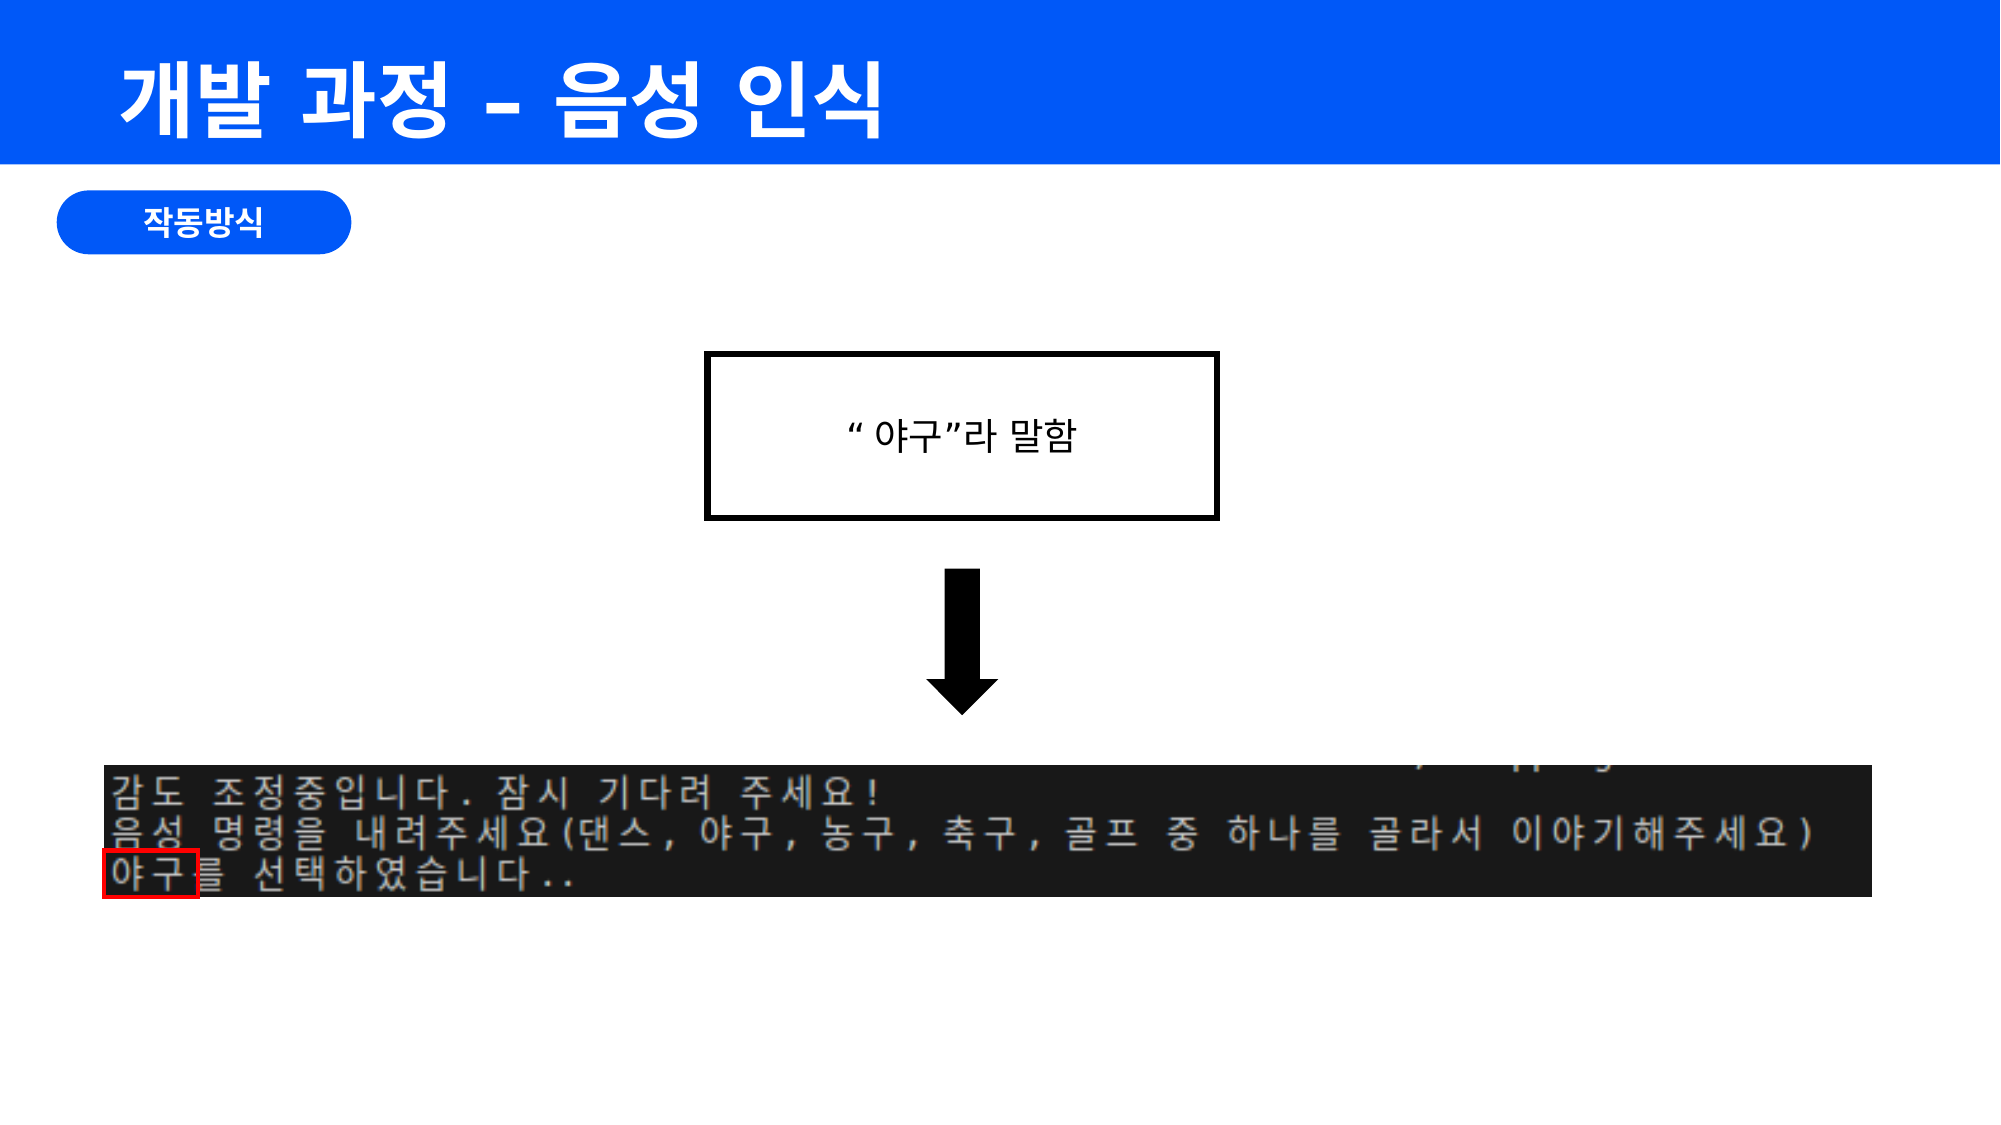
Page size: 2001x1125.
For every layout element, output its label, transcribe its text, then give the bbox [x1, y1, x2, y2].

text_box [926, 568, 999, 716]
picture [103, 764, 1873, 898]
text_box 개발 과정 – 음성 인식 [104, 40, 1561, 156]
text_box “야구”라 말함 [705, 352, 1219, 520]
text_box 작동방식 [56, 190, 352, 255]
